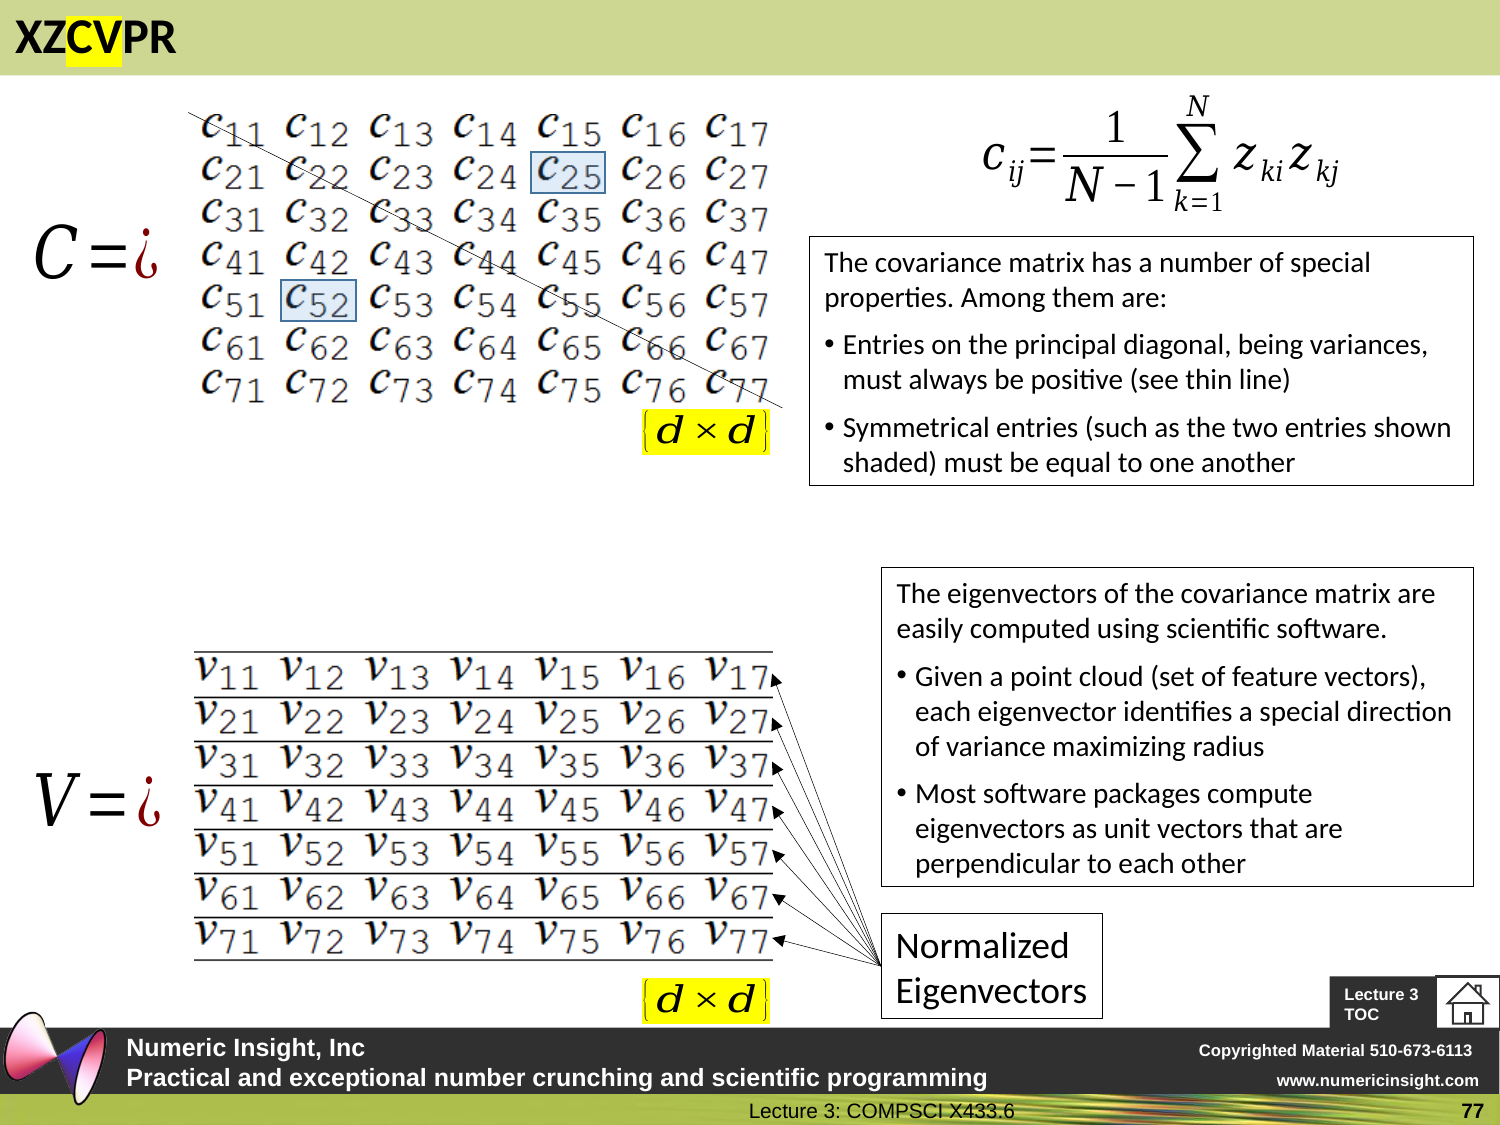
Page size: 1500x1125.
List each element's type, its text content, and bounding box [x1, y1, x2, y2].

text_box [772, 849, 880, 893]
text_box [772, 805, 880, 849]
text_box The eigenvectors of the covariance matrix are easily computed using scientific software. Given a point cloud (set of feature vectors), each eigenvector identifies a special direction of variance maximizing radius Most software packages compute eigenvectors as unit vectors that are perpendicular to each other [881, 567, 1474, 887]
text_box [772, 937, 880, 967]
title XZCVPR [0, 0, 1500, 76]
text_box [772, 893, 880, 937]
text_box The covariance matrix has a number of special properties. Among them are: Entries on the principal diagonal, being variances, must always be positive (see thin line) Symmetrical entries (such as the two entries shown shaded) must be equal to one another [809, 236, 1474, 486]
picture [0, 1007, 1500, 1125]
text_box Normalized Eigenvectors [880, 913, 1103, 1019]
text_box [772, 717, 880, 761]
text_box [188, 112, 783, 408]
picture [194, 650, 773, 964]
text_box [772, 761, 880, 805]
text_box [772, 673, 880, 717]
